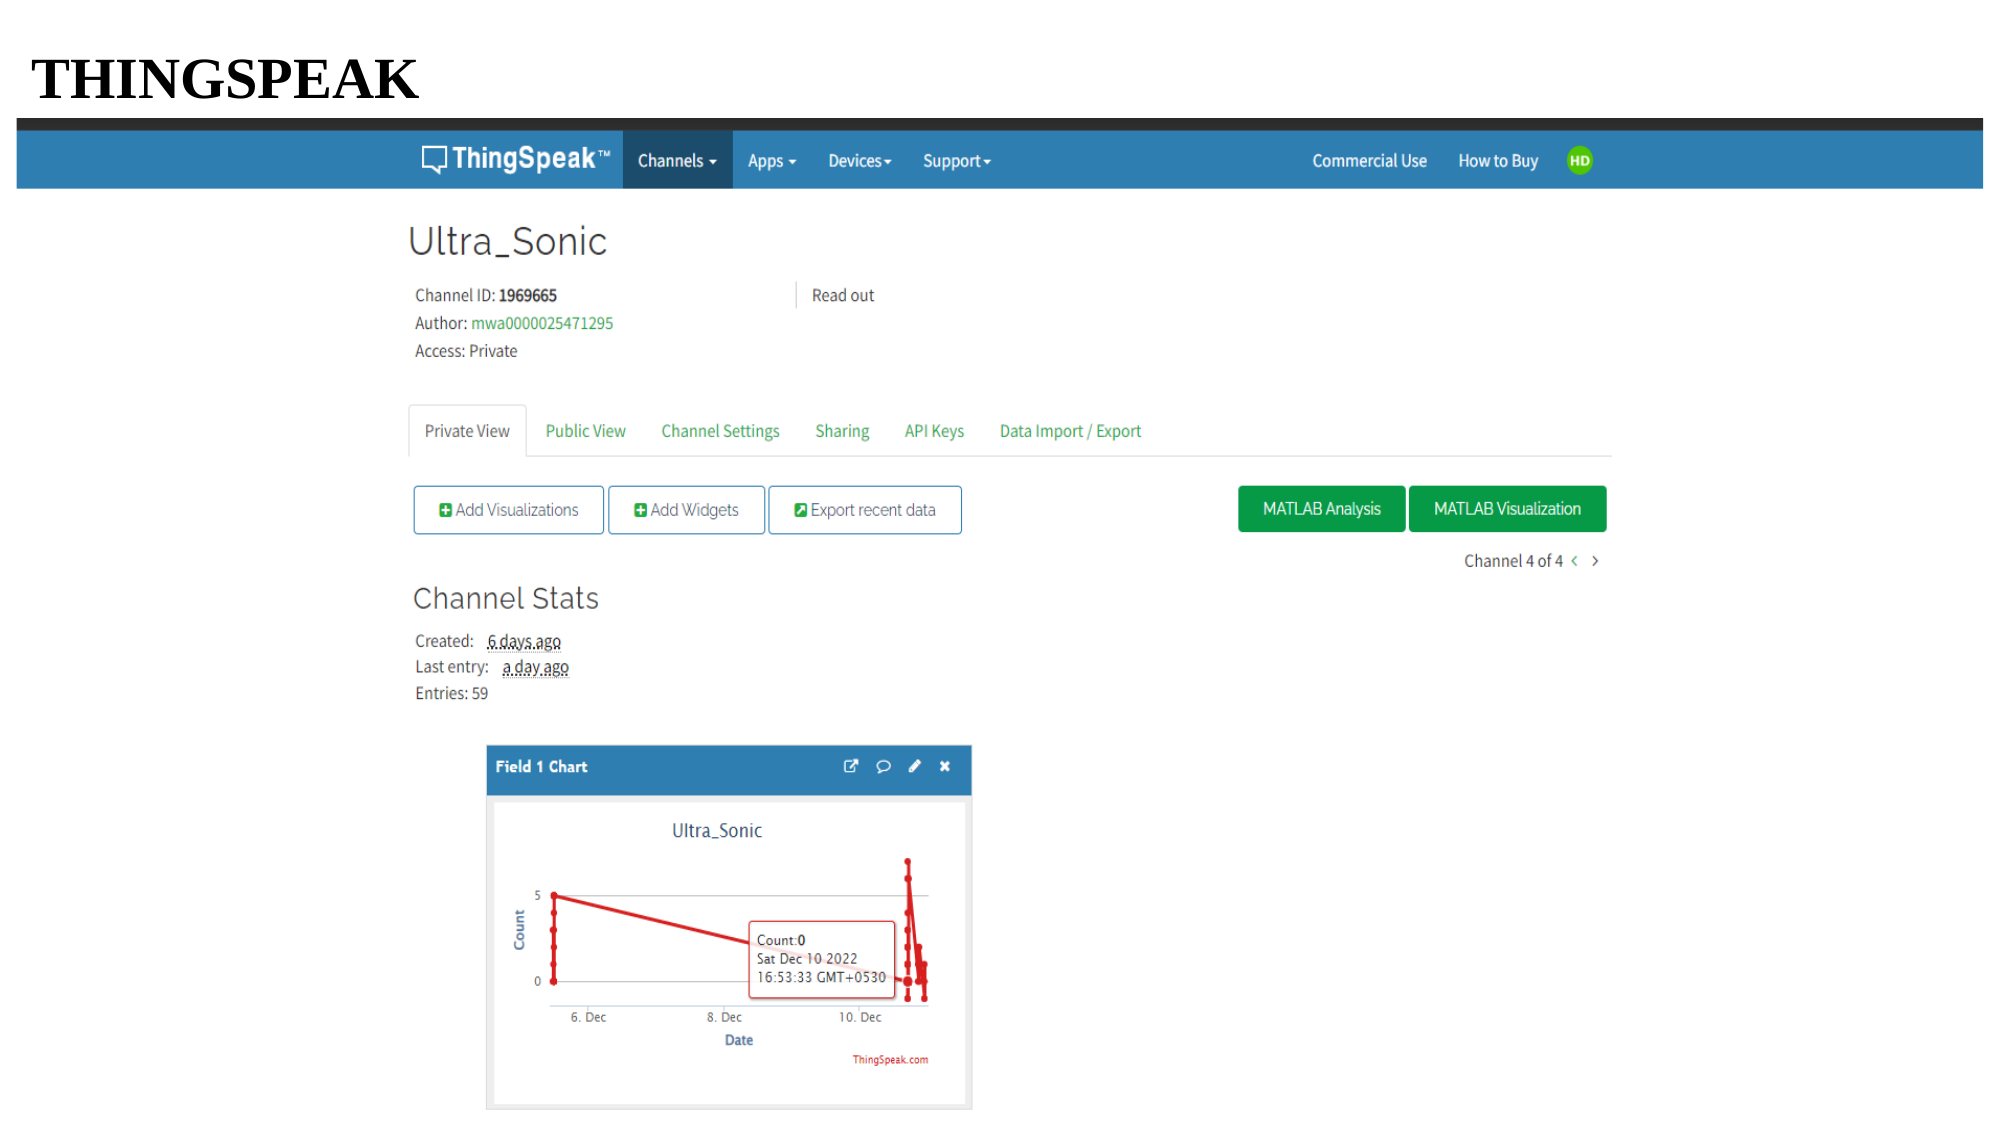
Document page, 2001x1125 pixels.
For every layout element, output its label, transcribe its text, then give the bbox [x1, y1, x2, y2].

picture [16, 118, 1984, 1125]
text_box THINGSPEAK [16, 33, 810, 118]
